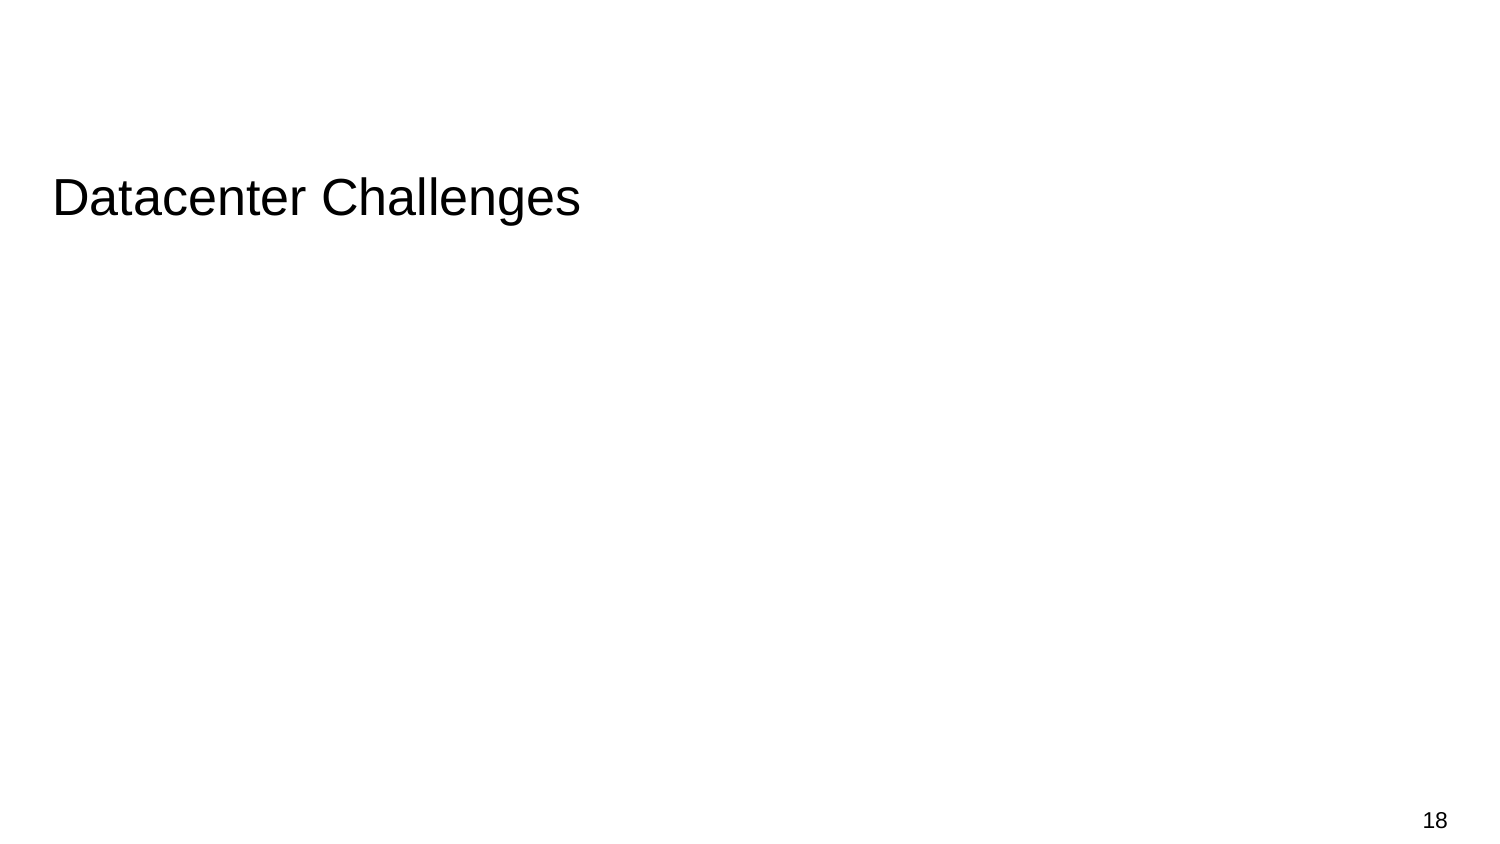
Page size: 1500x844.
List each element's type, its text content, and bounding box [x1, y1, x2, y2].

title Datacenter Challenges [52, 159, 1449, 223]
slide_number 18 [1111, 796, 1448, 842]
